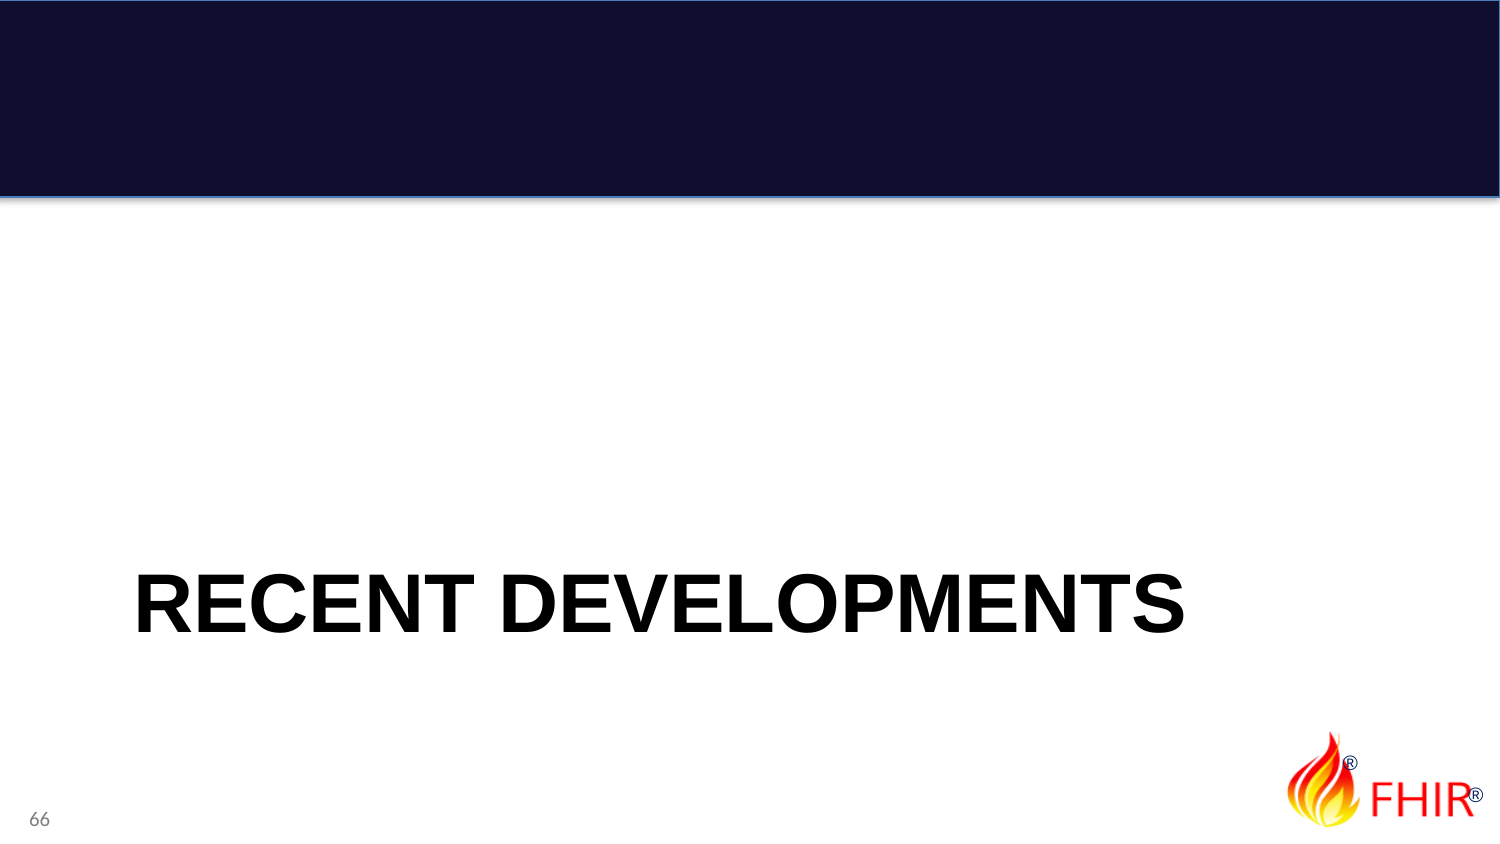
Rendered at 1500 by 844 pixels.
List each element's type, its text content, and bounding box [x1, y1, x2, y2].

title Recent developments [118, 542, 1394, 710]
picture [1279, 726, 1481, 833]
